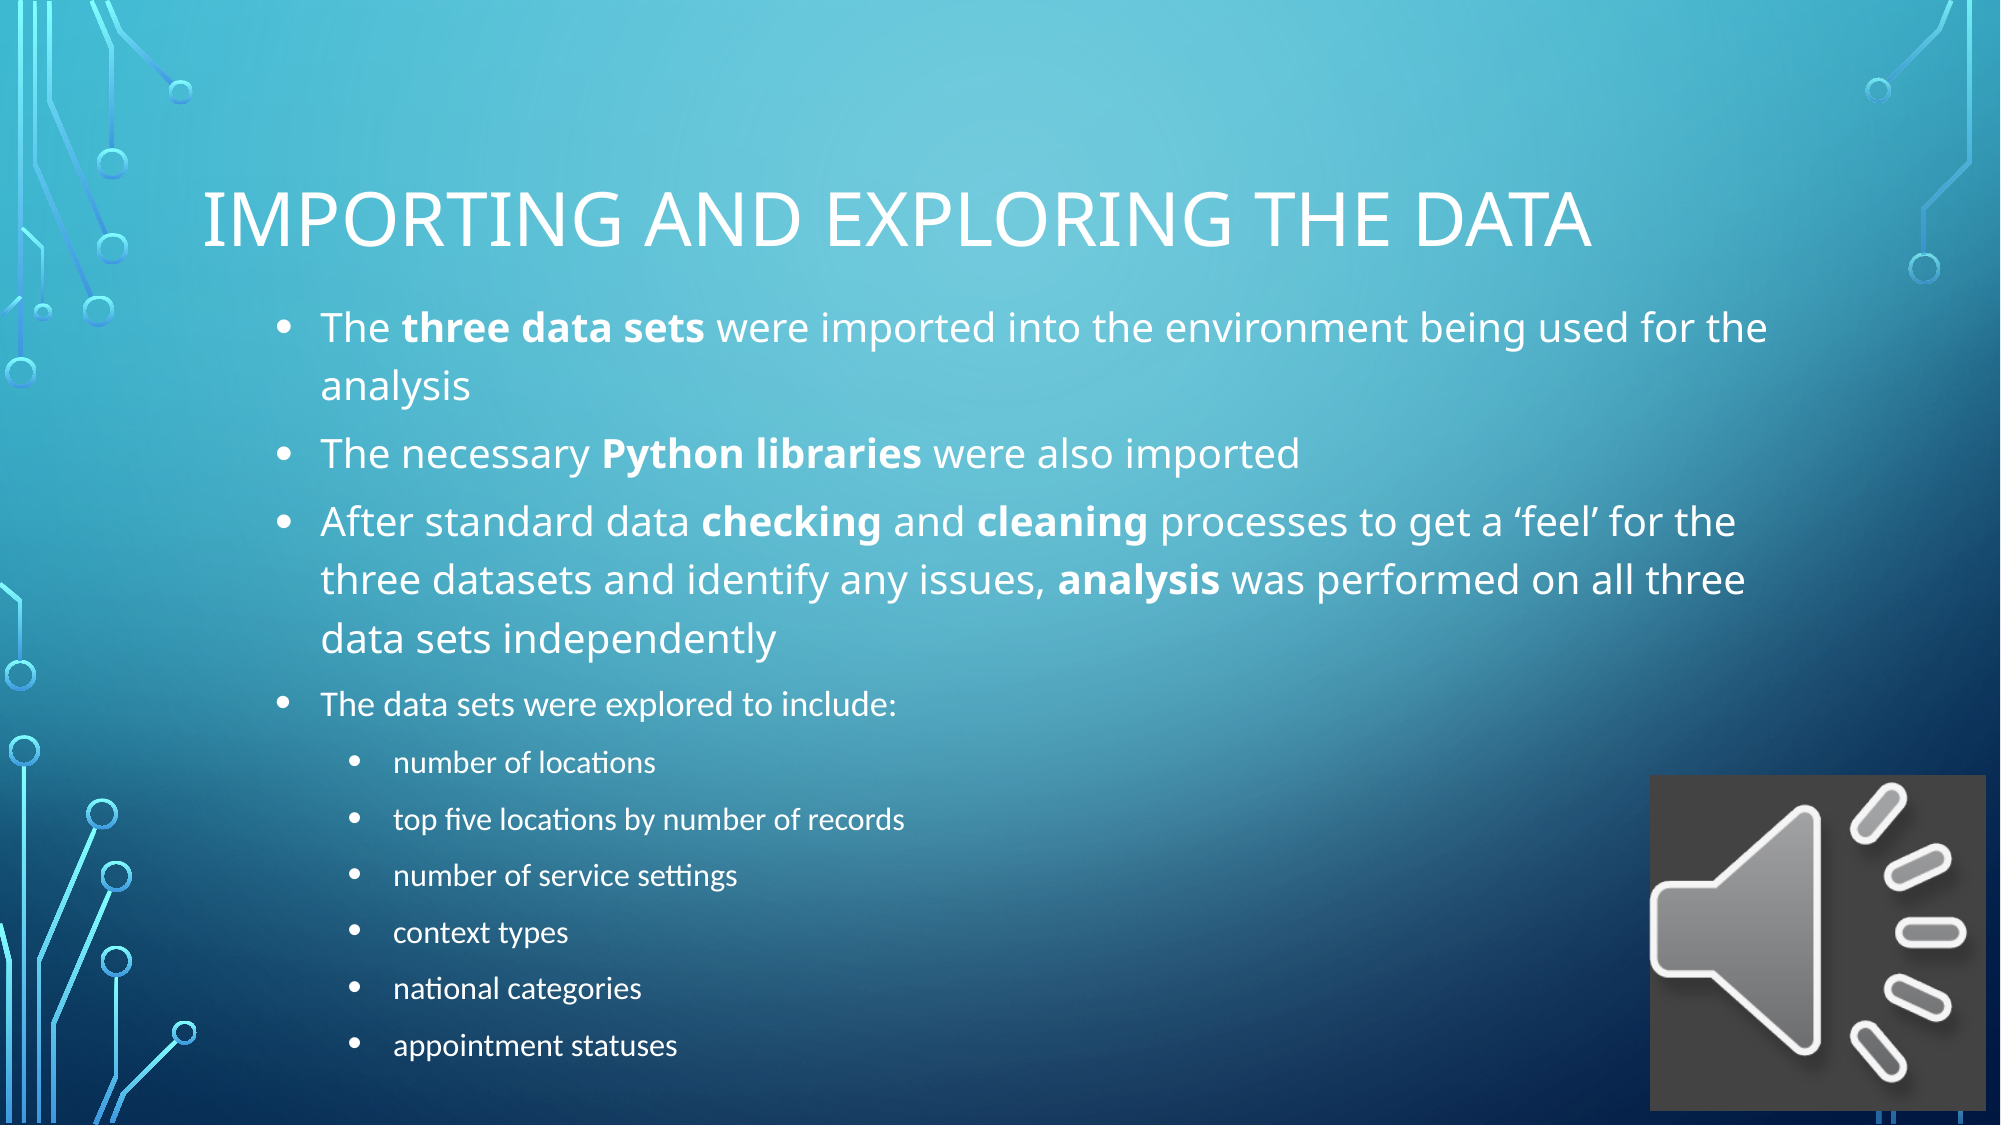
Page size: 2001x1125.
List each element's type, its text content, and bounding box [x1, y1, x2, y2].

list The three data sets were imported into the environment being used for the analysis The necessary Python libraries were also imported After standard data checking and cleaning processes to get a ‘feel’ for the three datasets and identify any issues, analysis was performed on all three data sets independently The data sets were explored to include: number of locations top five locations by number of records number of service settings context types national categories appointment statuses [187, 284, 1813, 1073]
picture [1648, 773, 1987, 1112]
title Importing and Exploring the data [187, 101, 1813, 284]
